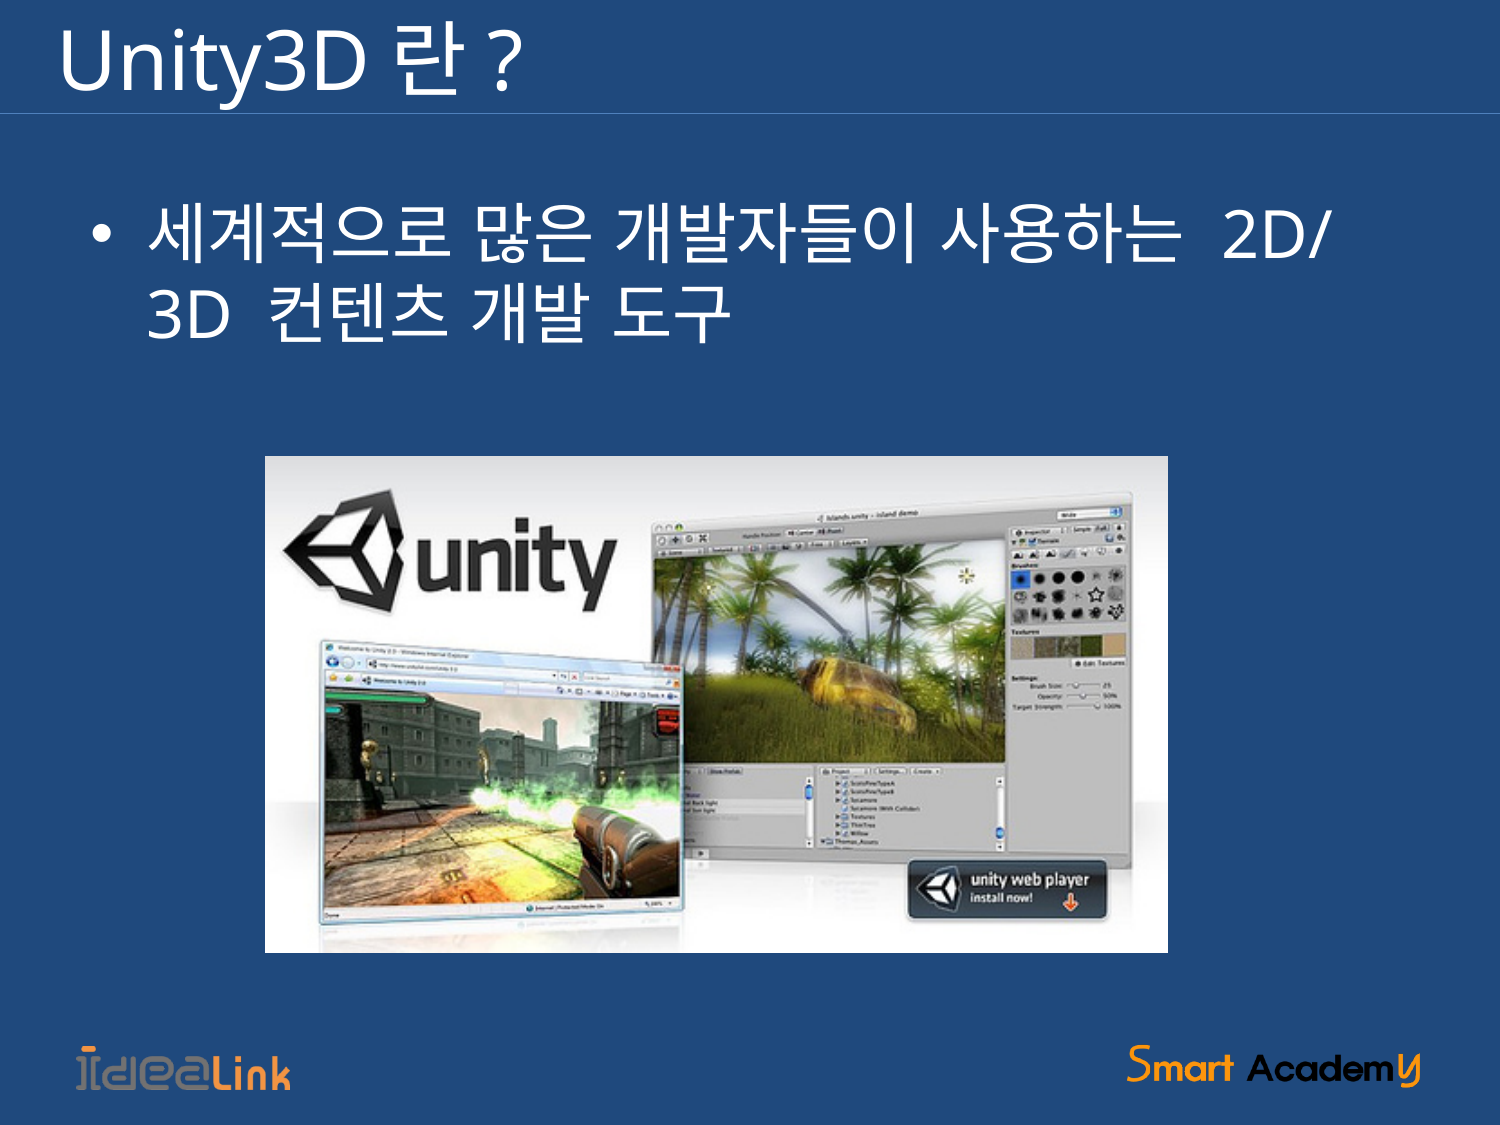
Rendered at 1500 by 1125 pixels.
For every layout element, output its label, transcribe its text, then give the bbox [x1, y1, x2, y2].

picture [76, 1046, 290, 1090]
picture [1074, 1015, 1474, 1125]
picture [265, 455, 1168, 953]
list 세계적으로 많은 개발자들이 사용하는 2D/3D 컨텐츠 개발 도구 [75, 184, 1425, 927]
title Unity3D란? [41, 0, 1176, 114]
